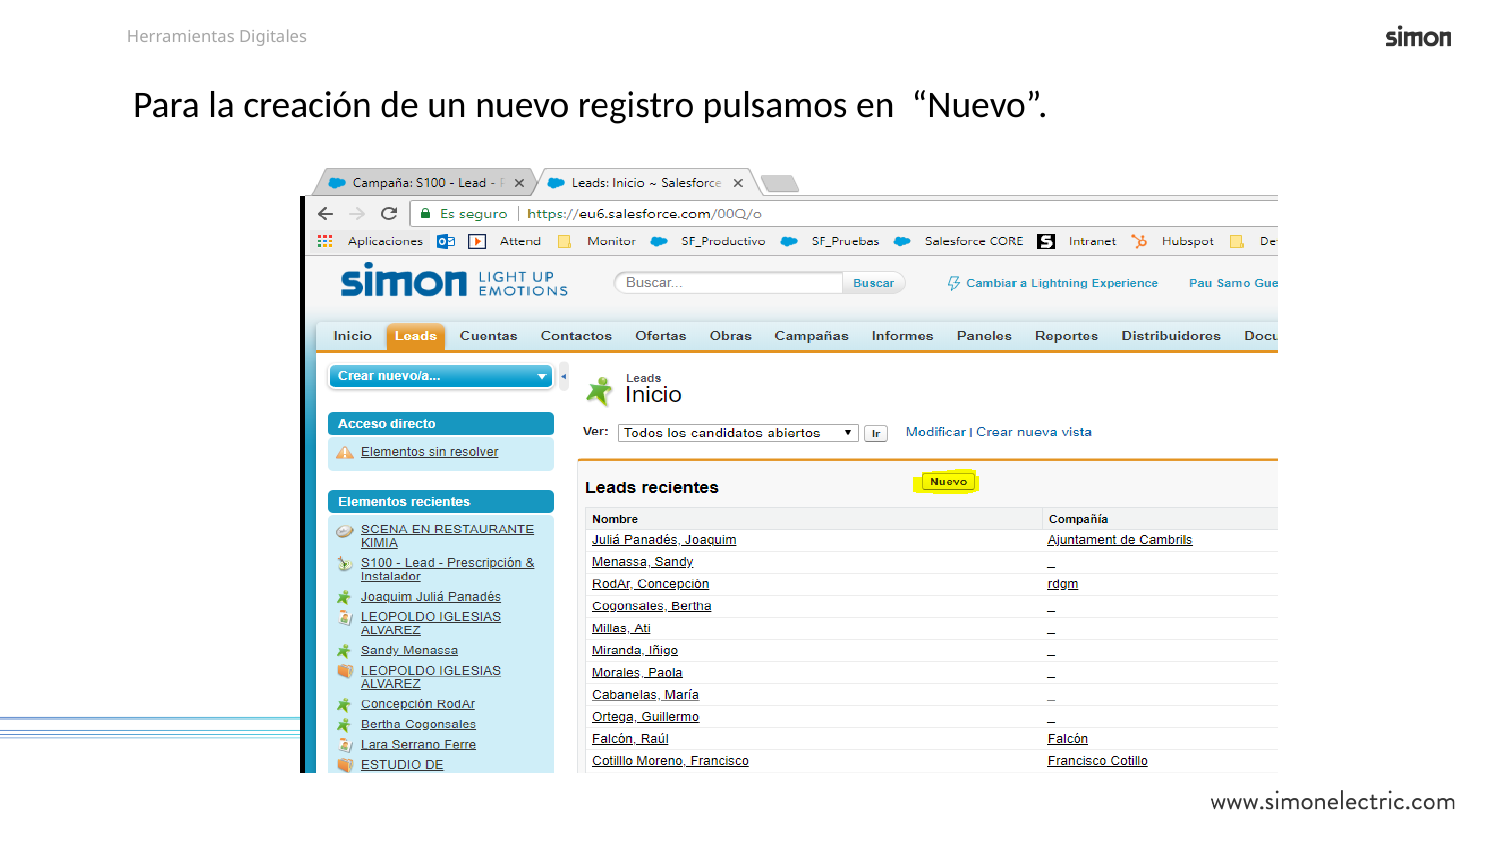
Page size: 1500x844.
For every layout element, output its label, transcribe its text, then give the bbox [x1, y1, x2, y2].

picture [0, 0, 1500, 844]
text_box Para la creación de un nuevo registro pulsamos en “Nuevo”. [118, 72, 1064, 132]
